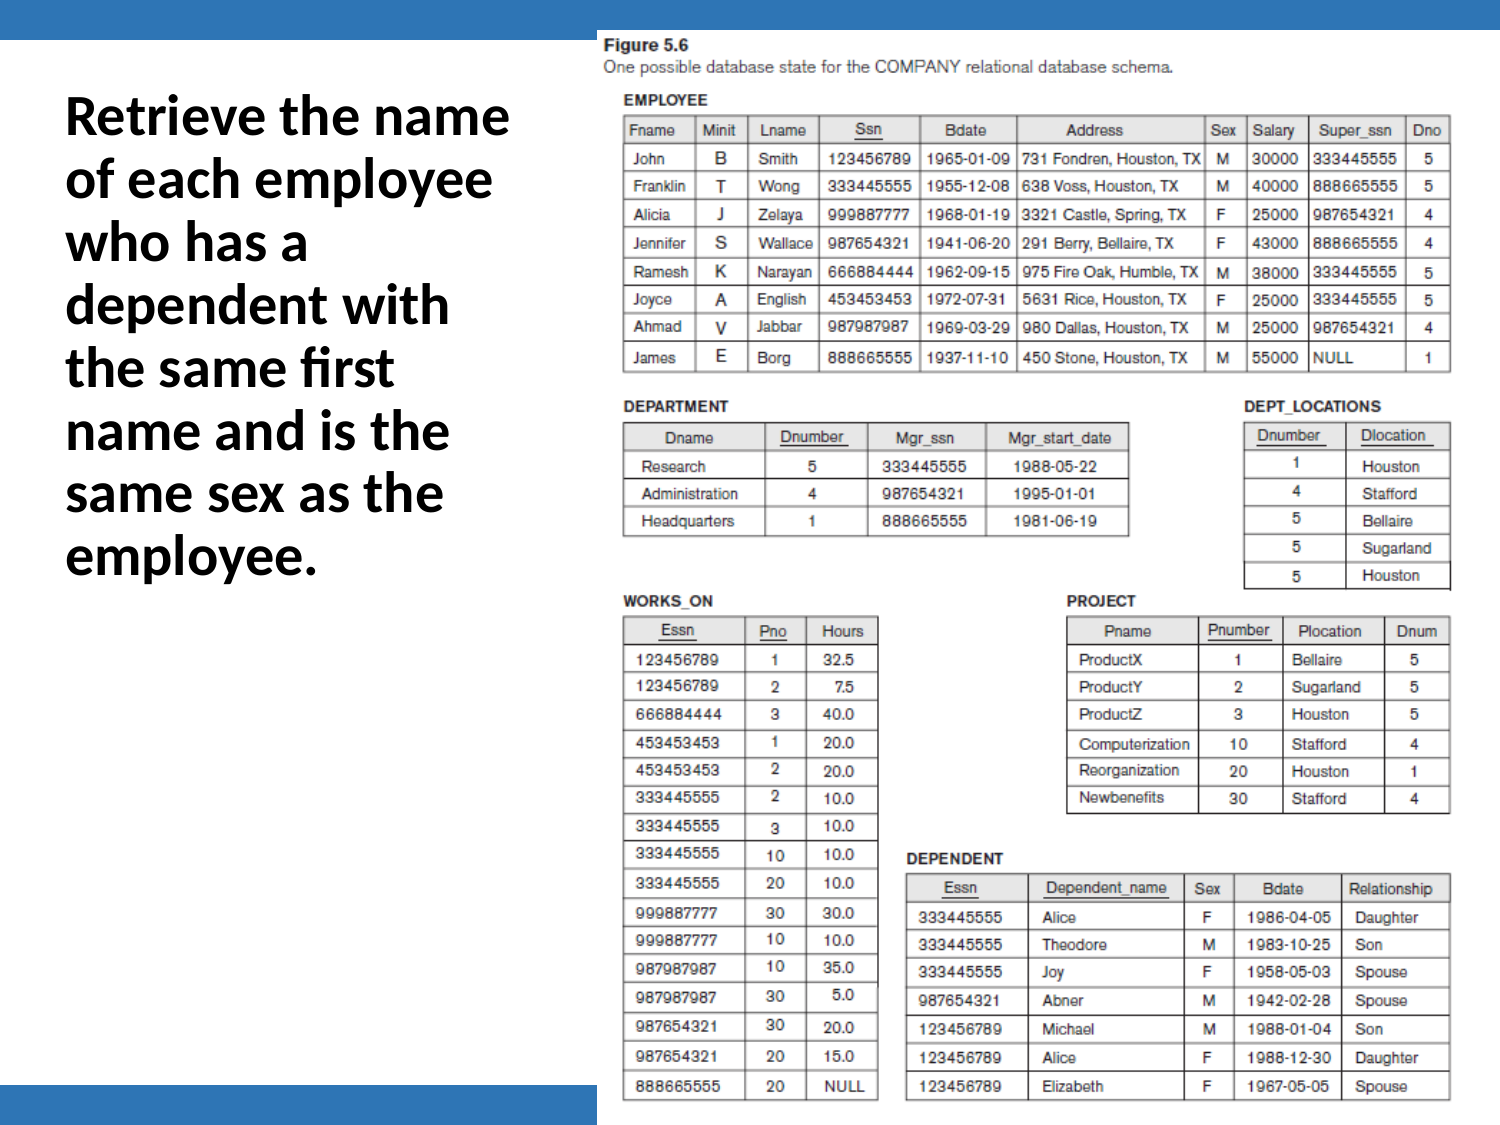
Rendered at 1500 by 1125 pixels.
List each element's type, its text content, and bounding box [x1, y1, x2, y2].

list Retrieve the name of each employee who has a dependent with the same first name and is the same sex as the employee. [50, 78, 550, 1014]
picture [597, 30, 1500, 1125]
